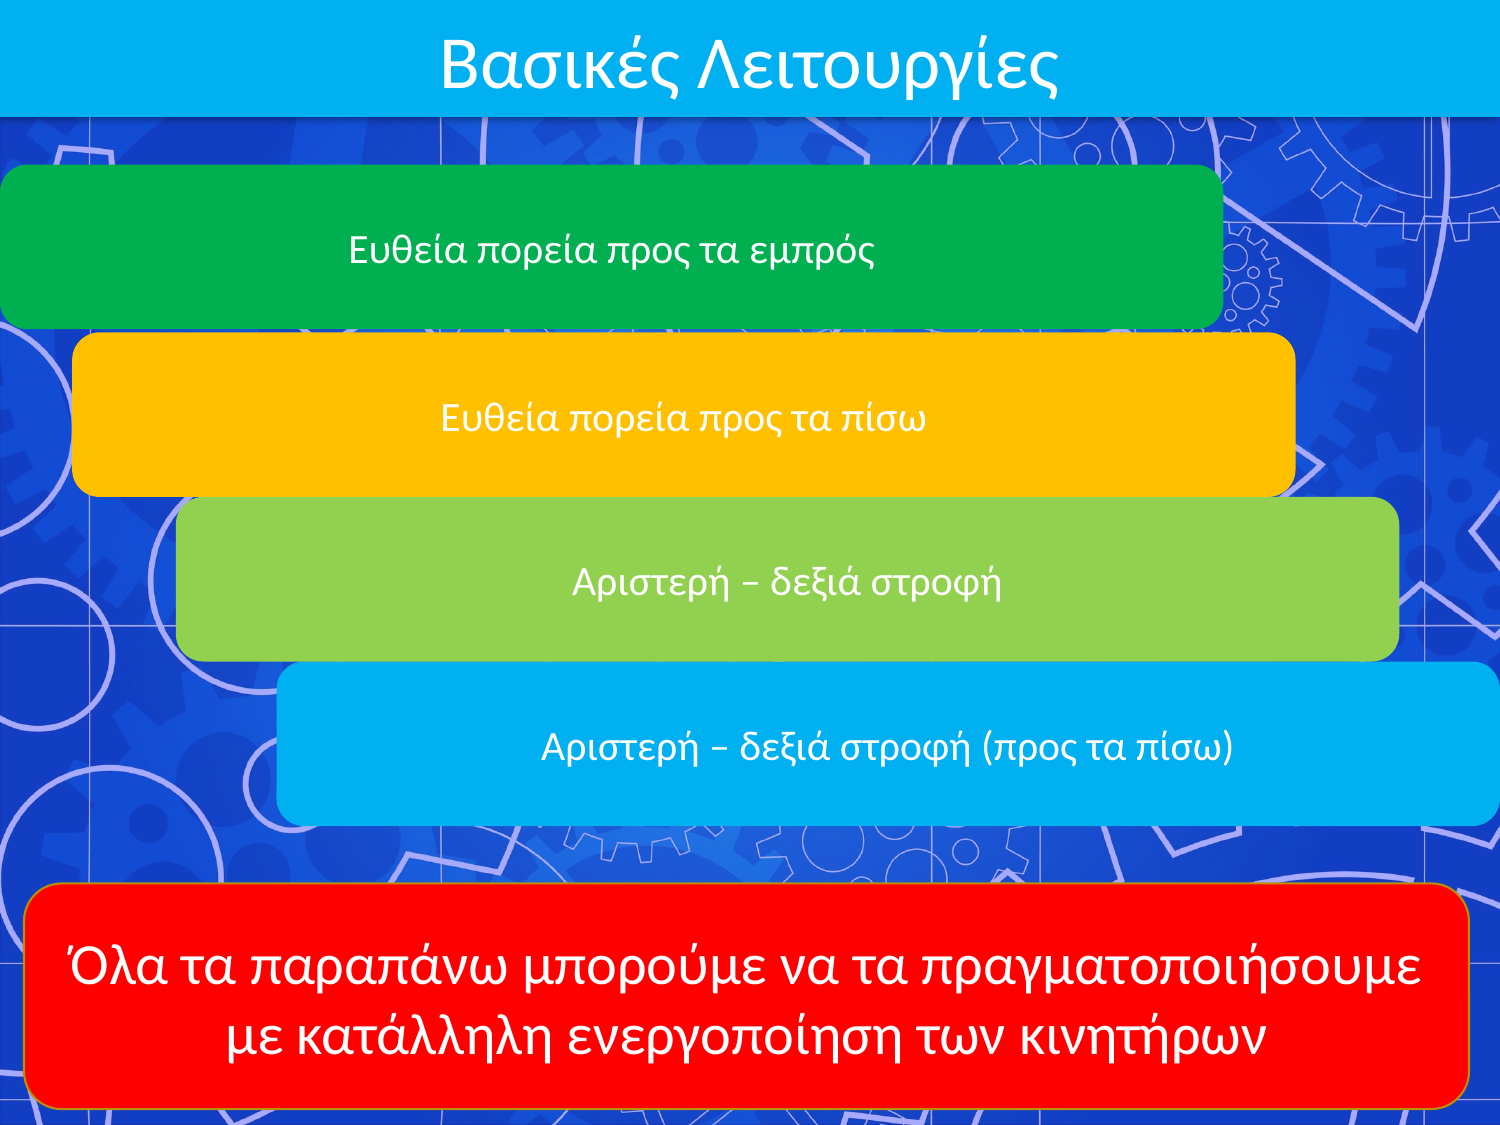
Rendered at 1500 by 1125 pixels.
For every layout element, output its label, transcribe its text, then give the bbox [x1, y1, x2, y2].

text_box Αριστερή – δεξιά στροφή (προς τα πίσω) [275, 660, 1500, 828]
text_box Βασικές Λειτουργίες [0, 0, 1500, 118]
picture [0, 118, 1500, 678]
text_box Ευθεία πορεία προς τα πίσω [71, 331, 1297, 498]
picture [0, 313, 1500, 1125]
text_box Ευθεία πορεία προς τα εμπρός [0, 163, 1225, 331]
text_box Όλα τα παραπάνω μπορούμε να τα πραγματοποιήσουμε με κατάλληλη ενεργοποίηση των κινητήρων [22, 882, 1471, 1111]
text_box Αριστερή – δεξιά στροφή [174, 495, 1401, 663]
